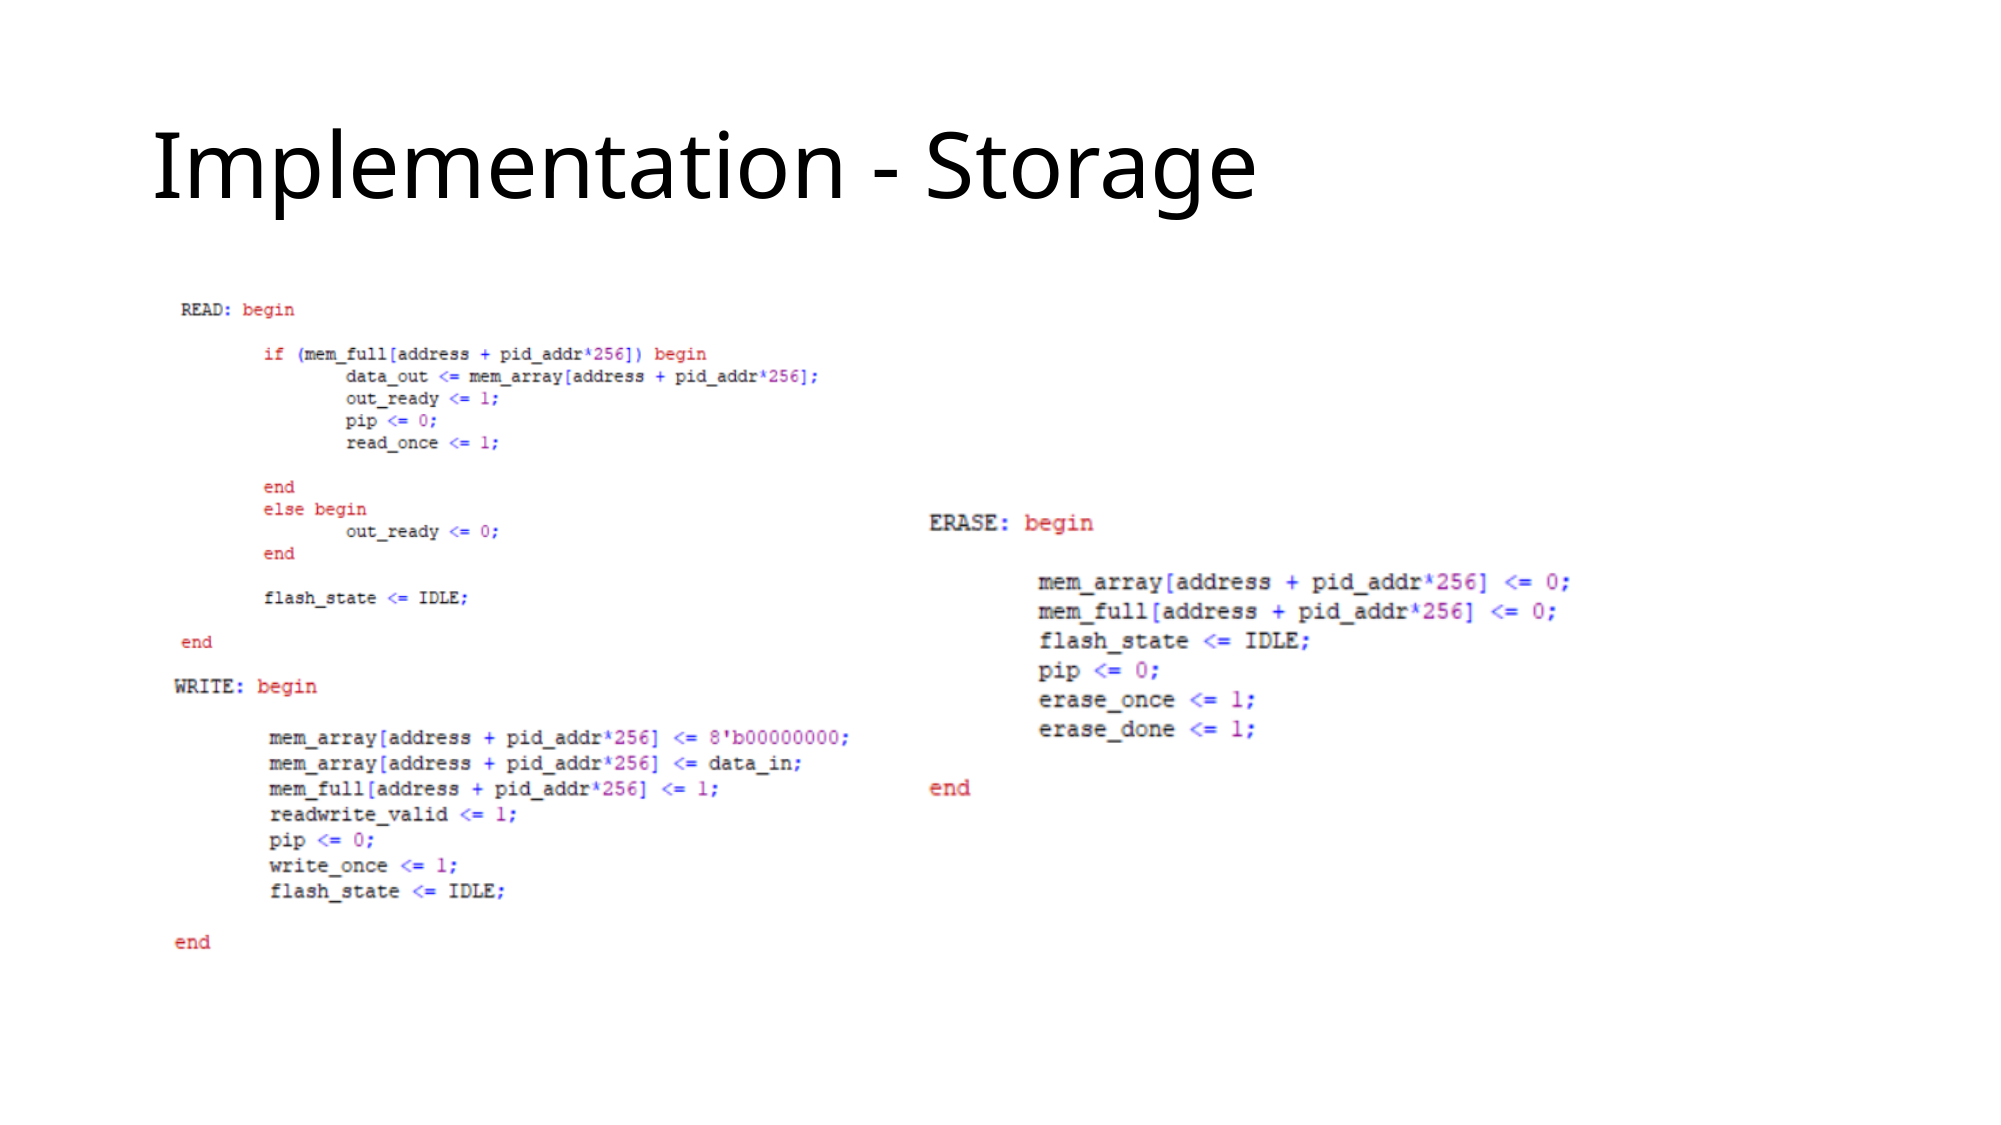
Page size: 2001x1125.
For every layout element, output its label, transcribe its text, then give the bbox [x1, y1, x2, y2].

title Implementation - Storage [137, 59, 1863, 278]
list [136, 296, 823, 654]
picture [158, 672, 856, 957]
picture [915, 505, 1584, 801]
